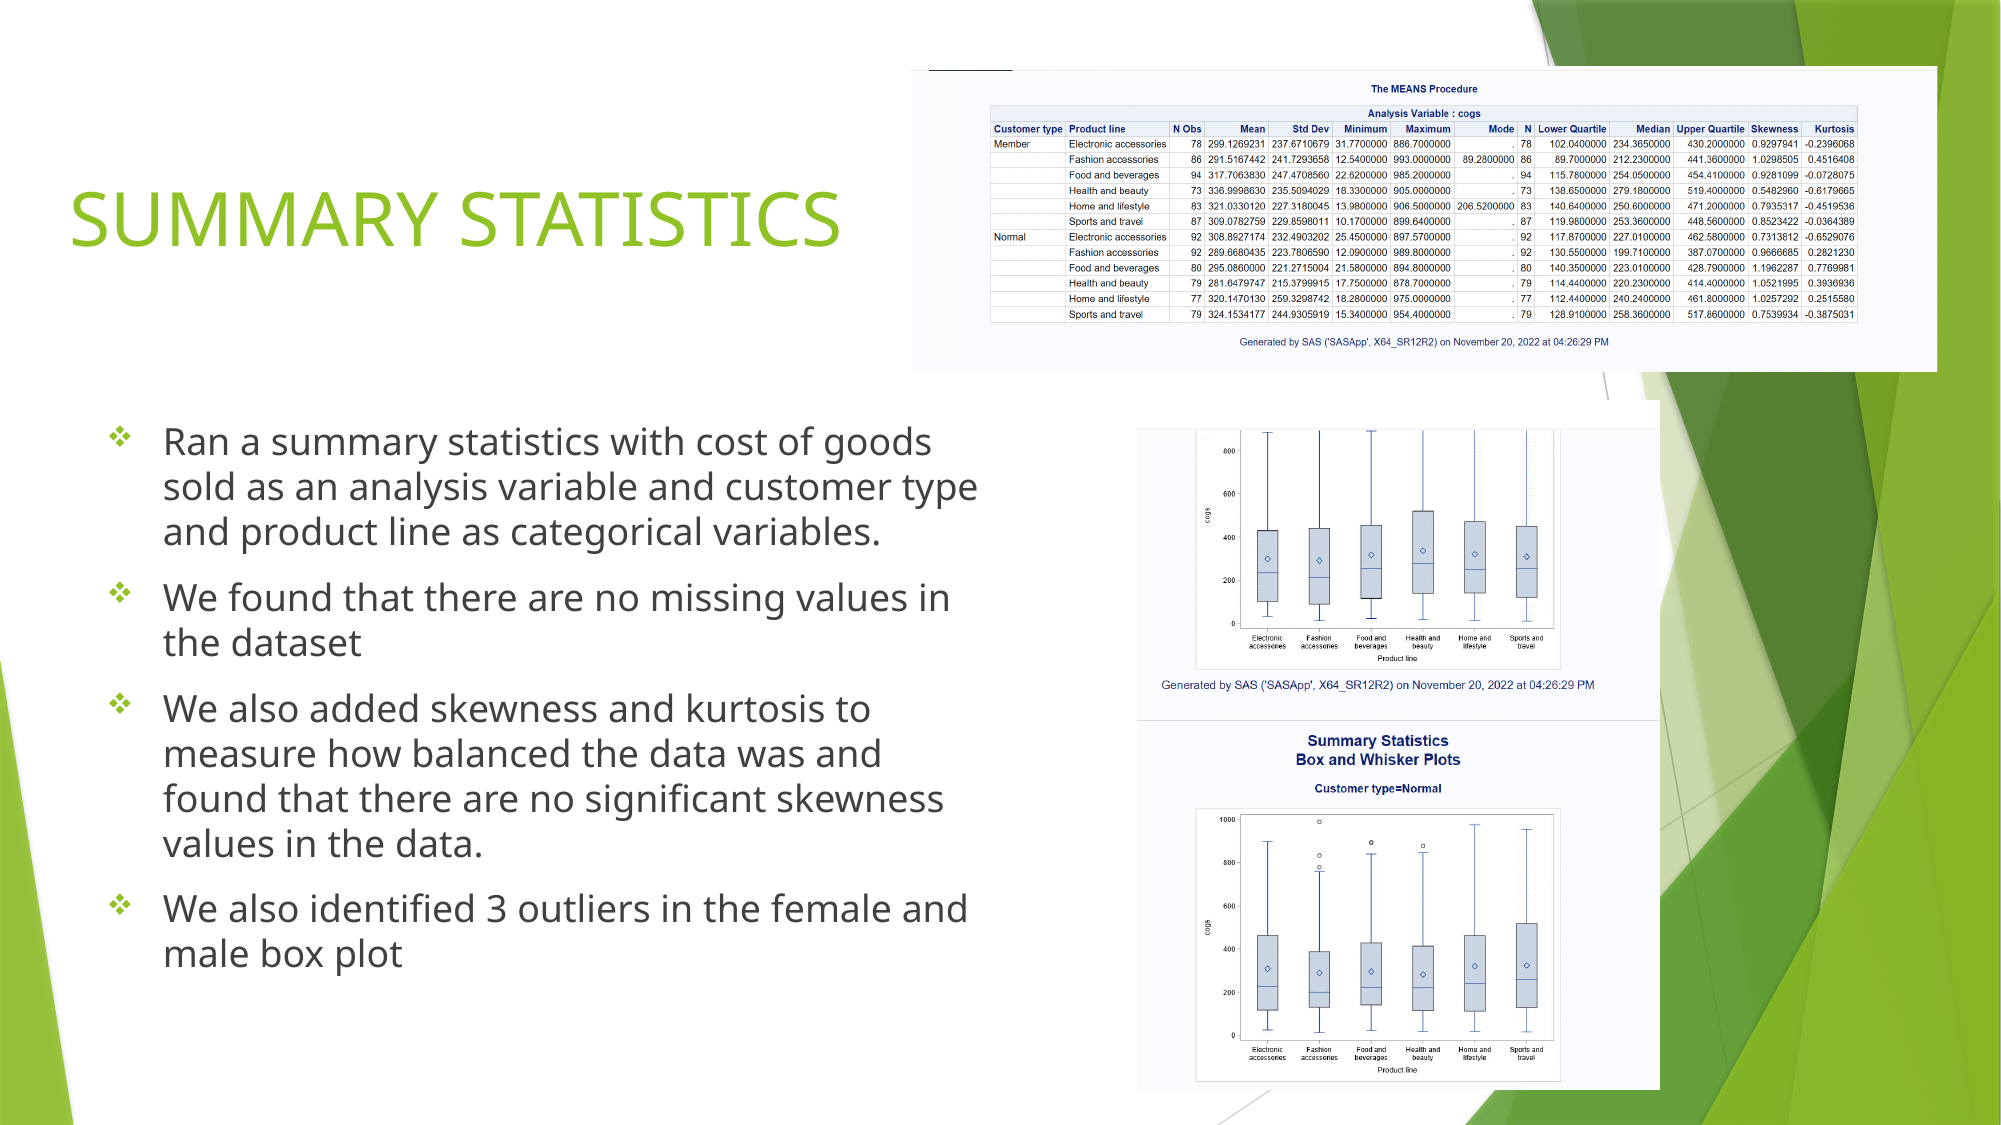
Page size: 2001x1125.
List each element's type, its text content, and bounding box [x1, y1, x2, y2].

text_box Ran a summary statistics with cost of goods sold as an analysis variable and customer type and product line as categorical variables. We found that there are no missing values in the dataset We also added skewness and kurtosis to measure how balanced the data was and found that there are no significant skewness values in the data. We also identified 3 outliers in the female and male box plot [91, 410, 1000, 1079]
picture [909, 65, 1938, 373]
title SUMMARY STATISTICS [54, 164, 910, 381]
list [1136, 399, 1661, 1090]
